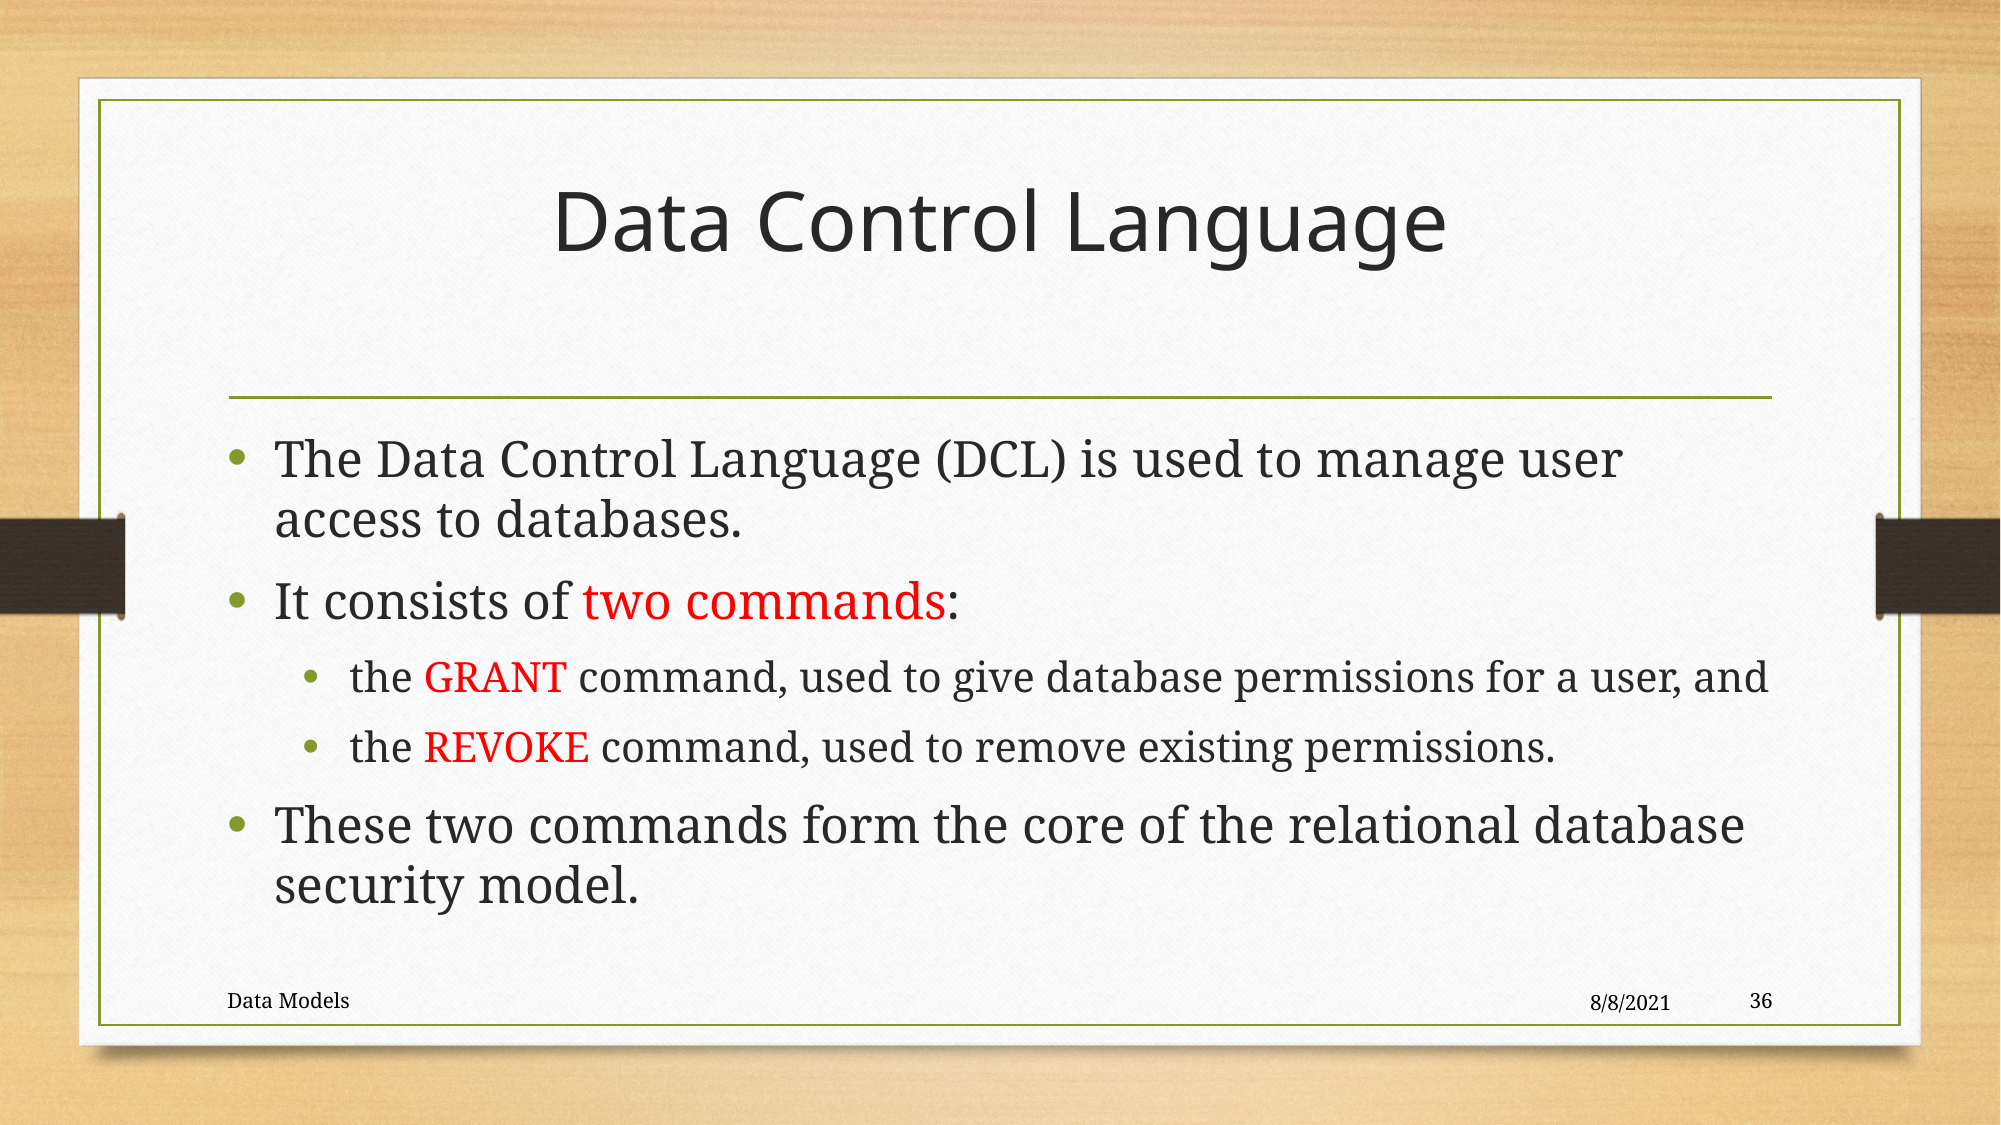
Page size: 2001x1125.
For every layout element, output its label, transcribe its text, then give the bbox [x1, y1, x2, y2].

footer Data Models [212, 979, 1411, 1025]
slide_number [1423, 979, 1686, 1025]
picture [0, 0, 2001, 1125]
list The Data Control Language (DCL) is used to manage user access to databases. It consists of two commands: the GRANT command, used to give database permissions for a user, and the REVOKE command, used to remove existing permissions. These two commands form the core of the relational database security model. [212, 419, 1788, 964]
slide_number 36 [1698, 979, 1788, 1025]
title Data Control Language [212, 161, 1788, 375]
